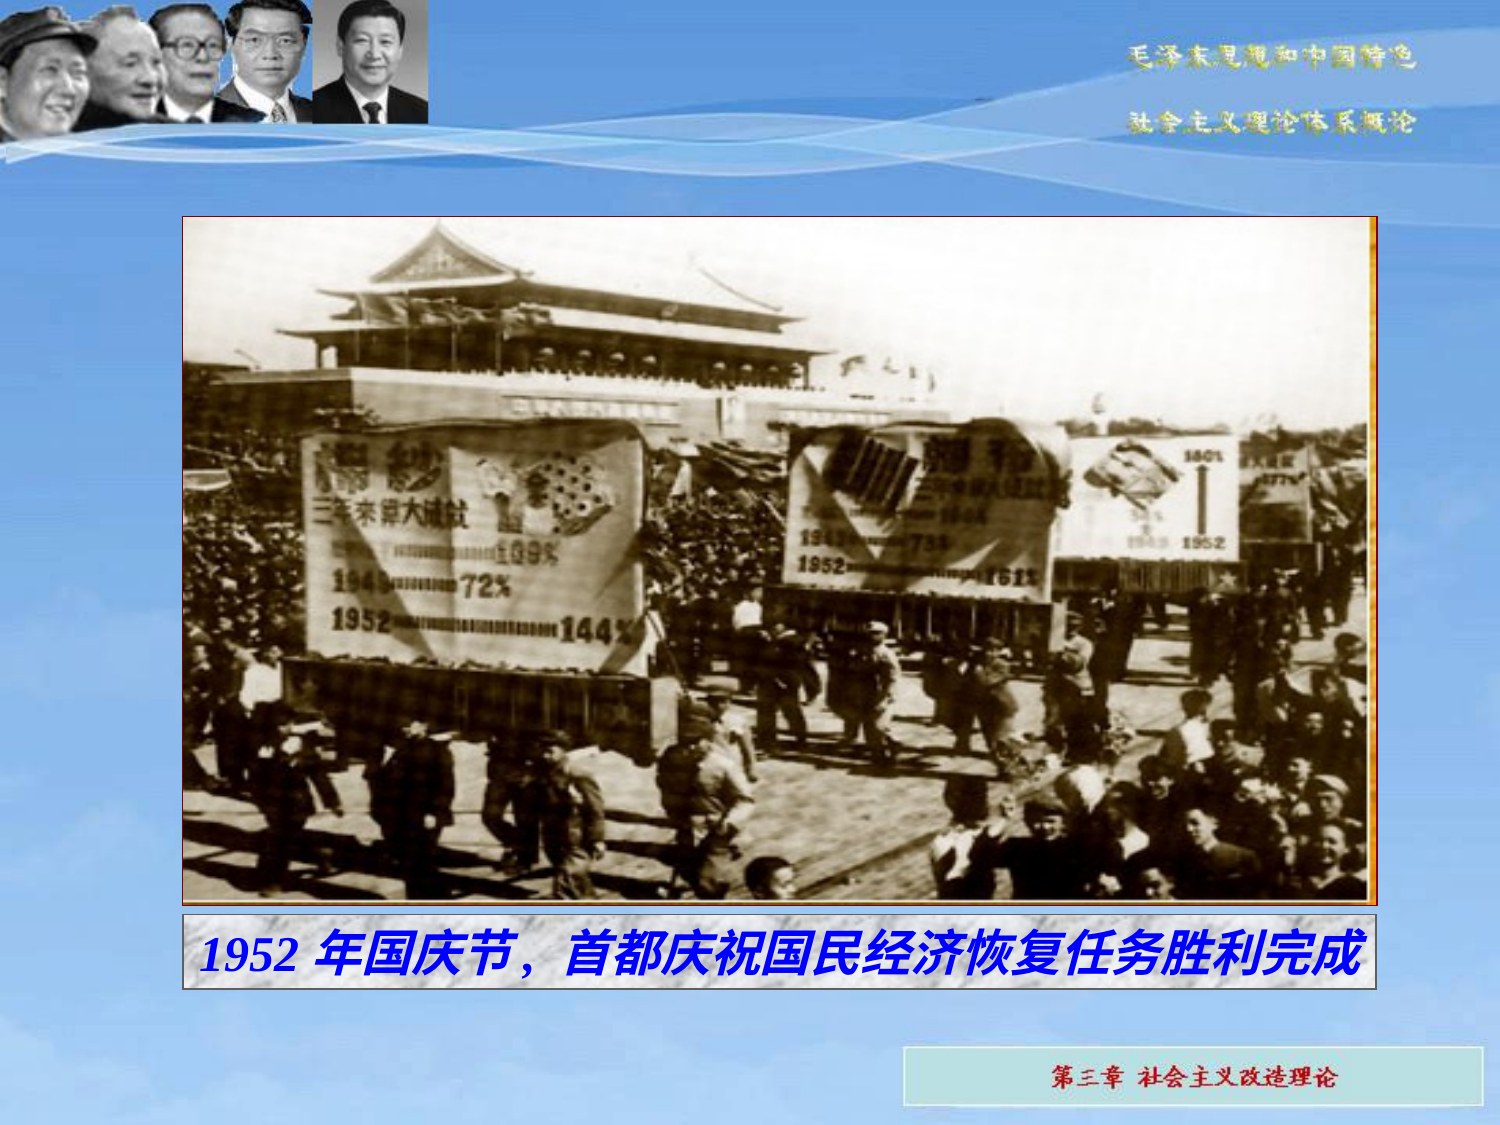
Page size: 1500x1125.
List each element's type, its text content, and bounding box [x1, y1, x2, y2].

text_box 1952年国庆节, 首都庆祝国民经济恢复任务胜利完成 [183, 914, 1376, 989]
picture [0, 0, 1500, 1125]
